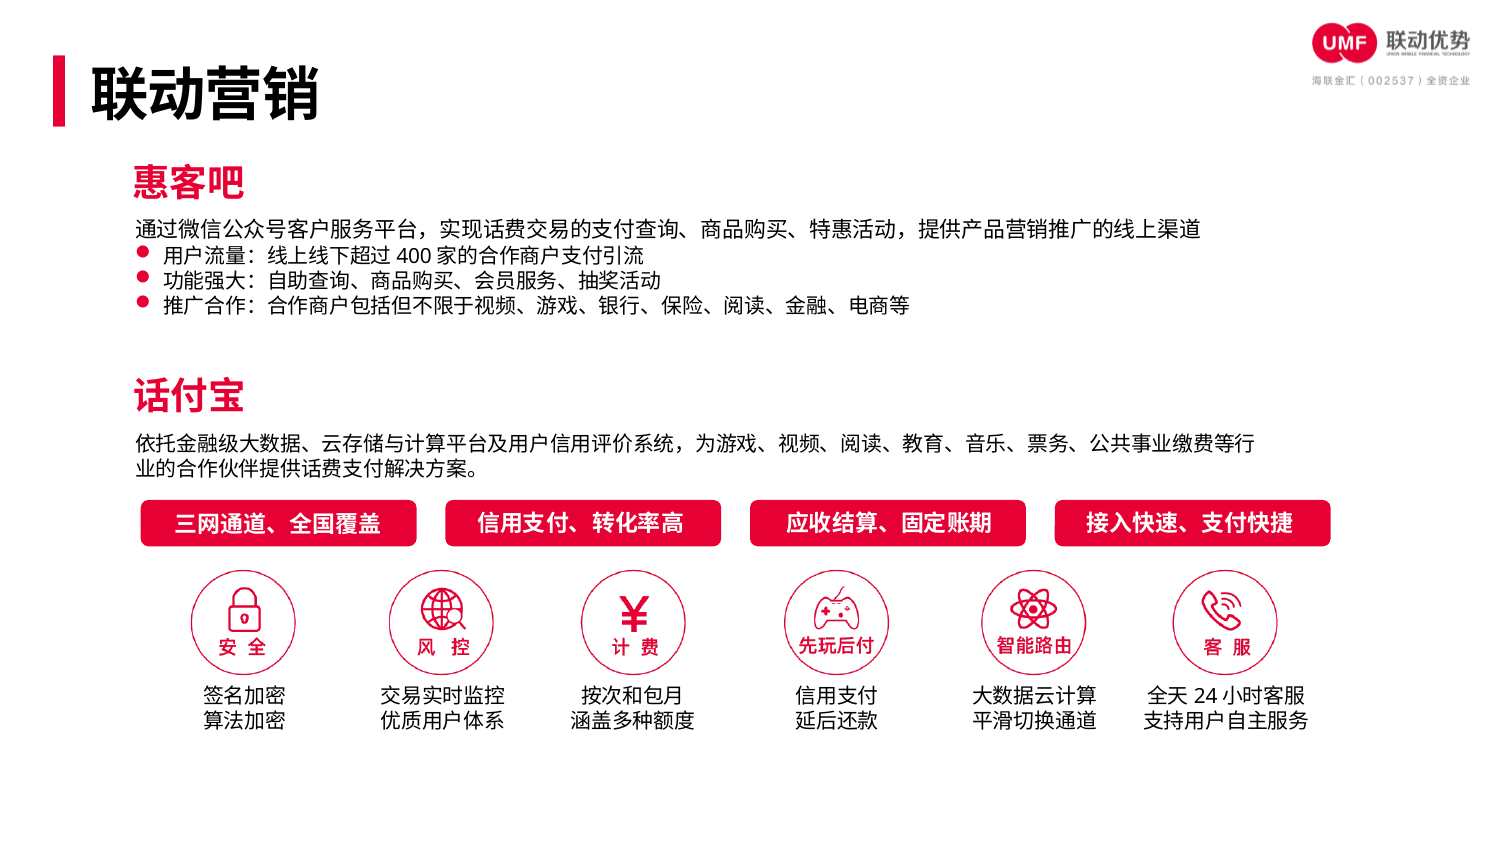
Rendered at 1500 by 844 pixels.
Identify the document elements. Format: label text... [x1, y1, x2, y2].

text_box 按次和包月 涵盖多种额度 [542, 703, 723, 741]
text_box 通过微信公众号客户服务平台，实现话费交易的支付查询、商品购买、特惠活动，提供产品营销推广的线上渠道 用户流量：线上线下超过400家的合作商户支付引流 功能强大：自助查询、商品购买、会员服务、抽奖活动 推广合作：合作商户包括但不限于视频、游戏、银行、保险、阅读、金融、电商等 [120, 208, 1395, 325]
text_box [750, 499, 1026, 546]
text_box 大数据云计算 平滑切换通道 [949, 703, 1119, 741]
text_box 接入快速、支付快捷 [1072, 501, 1309, 544]
picture [1282, 1, 1500, 107]
text_box 惠客吧 [117, 151, 429, 212]
text_box 三网通道、全国覆盖 [160, 502, 397, 545]
text_box 全天24小时客服 支持用户自主服务 [1119, 675, 1335, 741]
text_box 信用支付、转化率高 [462, 501, 707, 544]
text_box 交易实时监控 优质用户体系 [359, 703, 527, 741]
text_box [1054, 499, 1331, 547]
text_box 应收结算、固定账期 [771, 501, 1008, 544]
text_box 签名加密 算法加密 [182, 703, 307, 741]
text_box [53, 55, 65, 127]
text_box 联动营销 [87, 54, 623, 131]
text_box [445, 499, 722, 546]
picture [173, 547, 1294, 694]
text_box 依托金融级大数据、云存储与计算平台及用户信用评价系统，为游戏、视频、阅读、教育、音乐、票务、公共事业缴费等行业的合作伙伴提供话费支付解决方案。 [120, 422, 1278, 488]
text_box 信用支付 延后还款 [775, 703, 899, 741]
text_box 话付宝 [118, 364, 261, 425]
text_box [140, 499, 417, 547]
